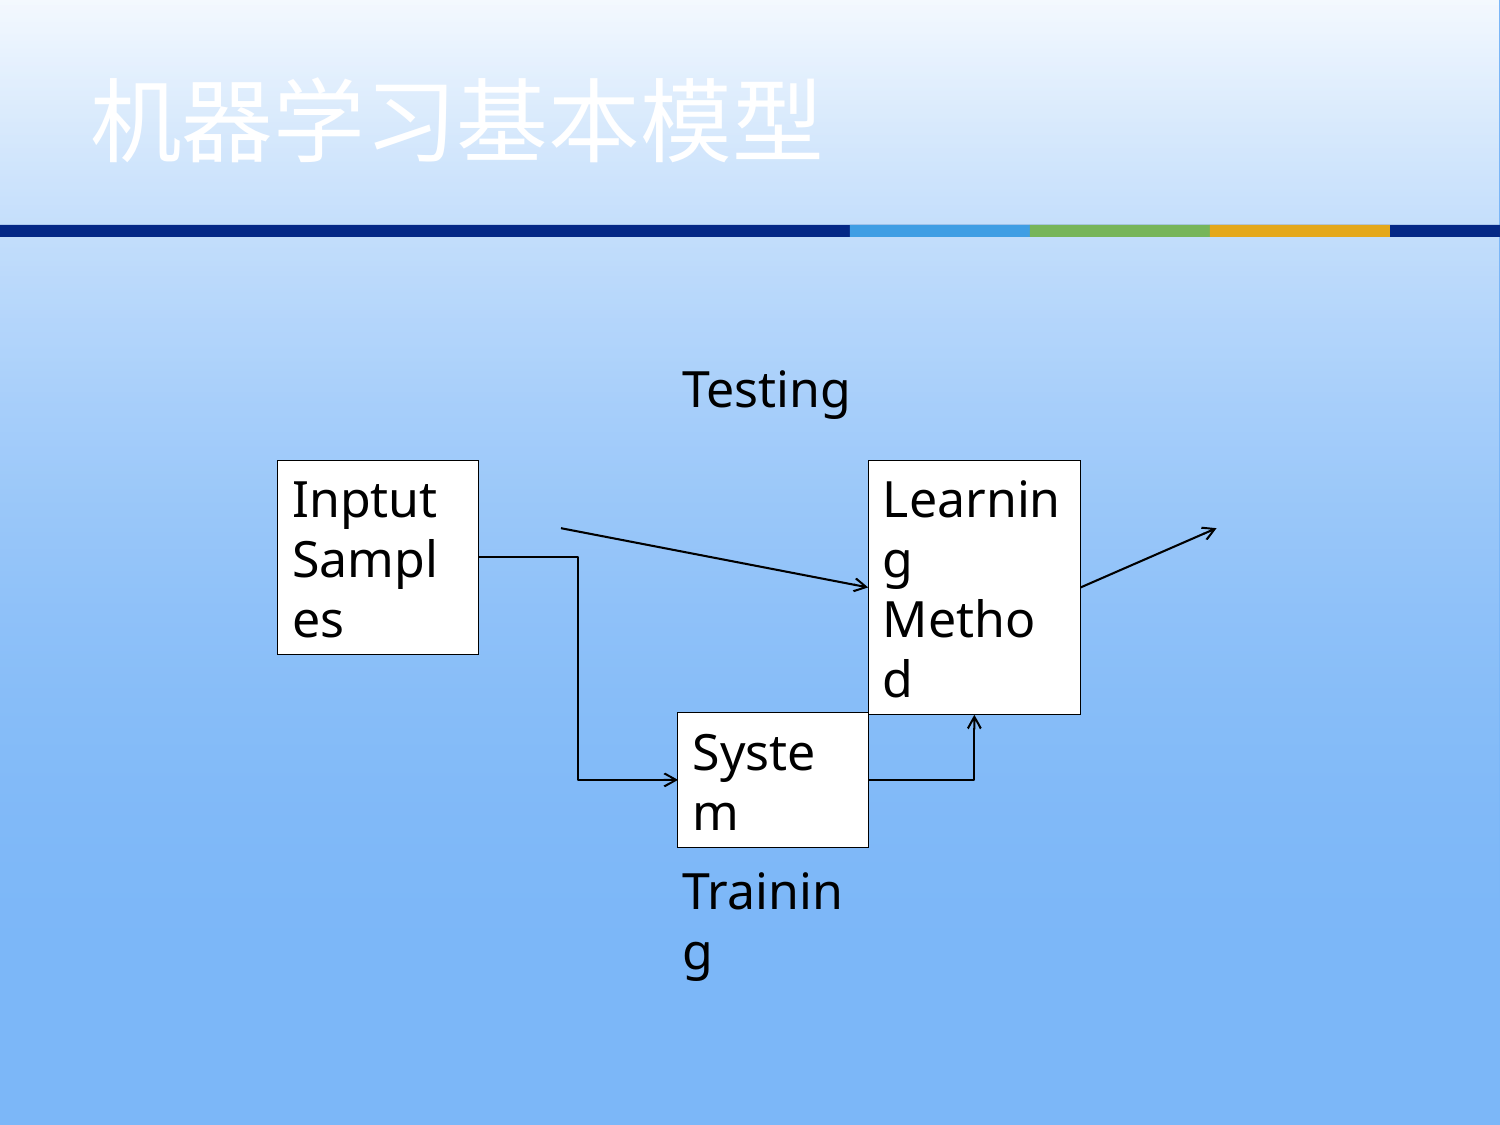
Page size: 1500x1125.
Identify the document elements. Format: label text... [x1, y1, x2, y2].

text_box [867, 595, 975, 751]
text_box System [677, 712, 869, 848]
text_box Inptut Samples [277, 460, 479, 655]
text_box Testing [667, 349, 879, 425]
text_box Learning Method [868, 460, 1081, 715]
title 机器学习基本模型 [75, 24, 1425, 213]
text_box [477, 527, 679, 751]
text_box Training [667, 852, 879, 988]
